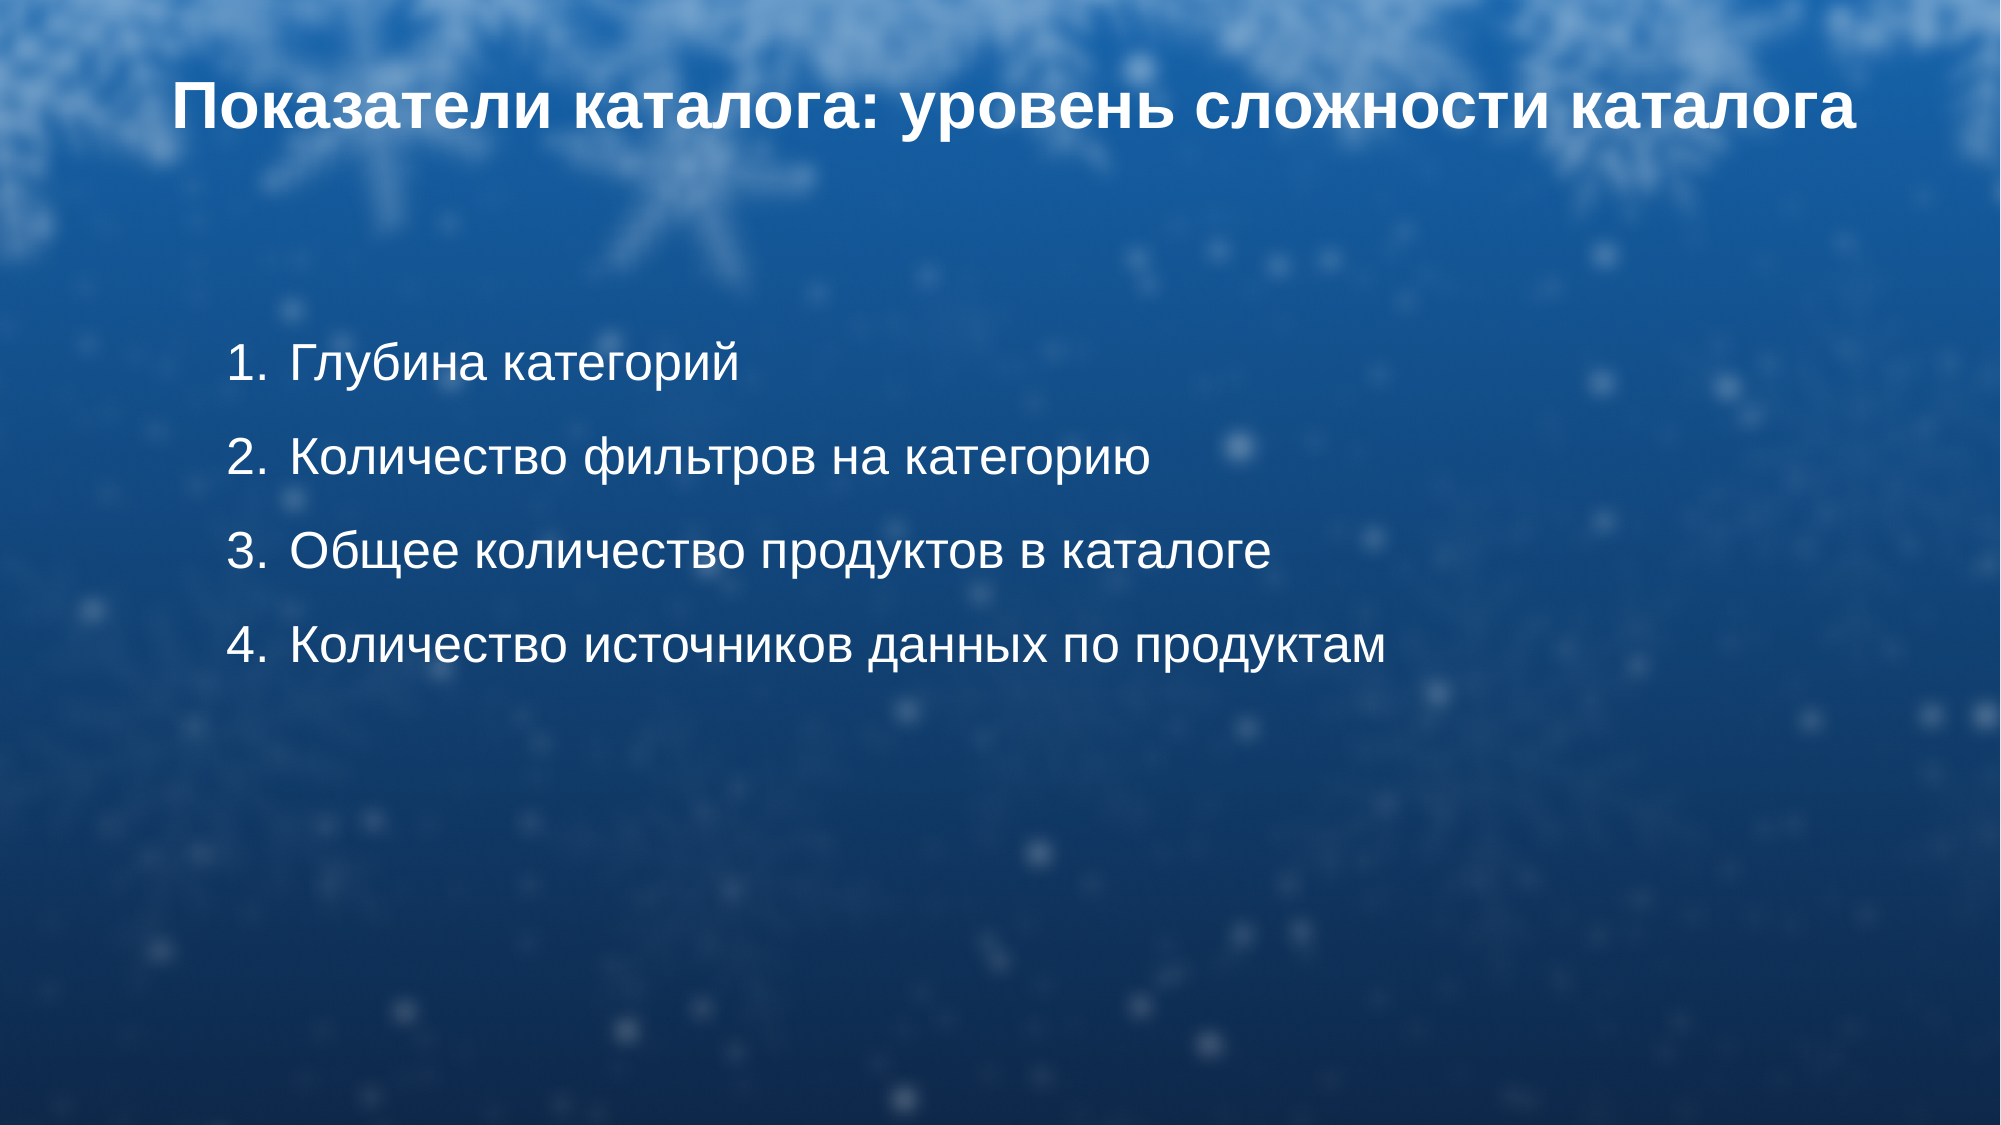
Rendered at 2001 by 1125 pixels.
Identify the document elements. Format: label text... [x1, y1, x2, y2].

title Показатели каталога: уровень сложности каталога [156, 66, 1920, 149]
picture [0, 0, 2001, 1125]
list Глубина категорий Количество фильтров на категорию Общее количество продуктов в каталоге Количество источников данных по продуктам [156, 290, 1746, 853]
